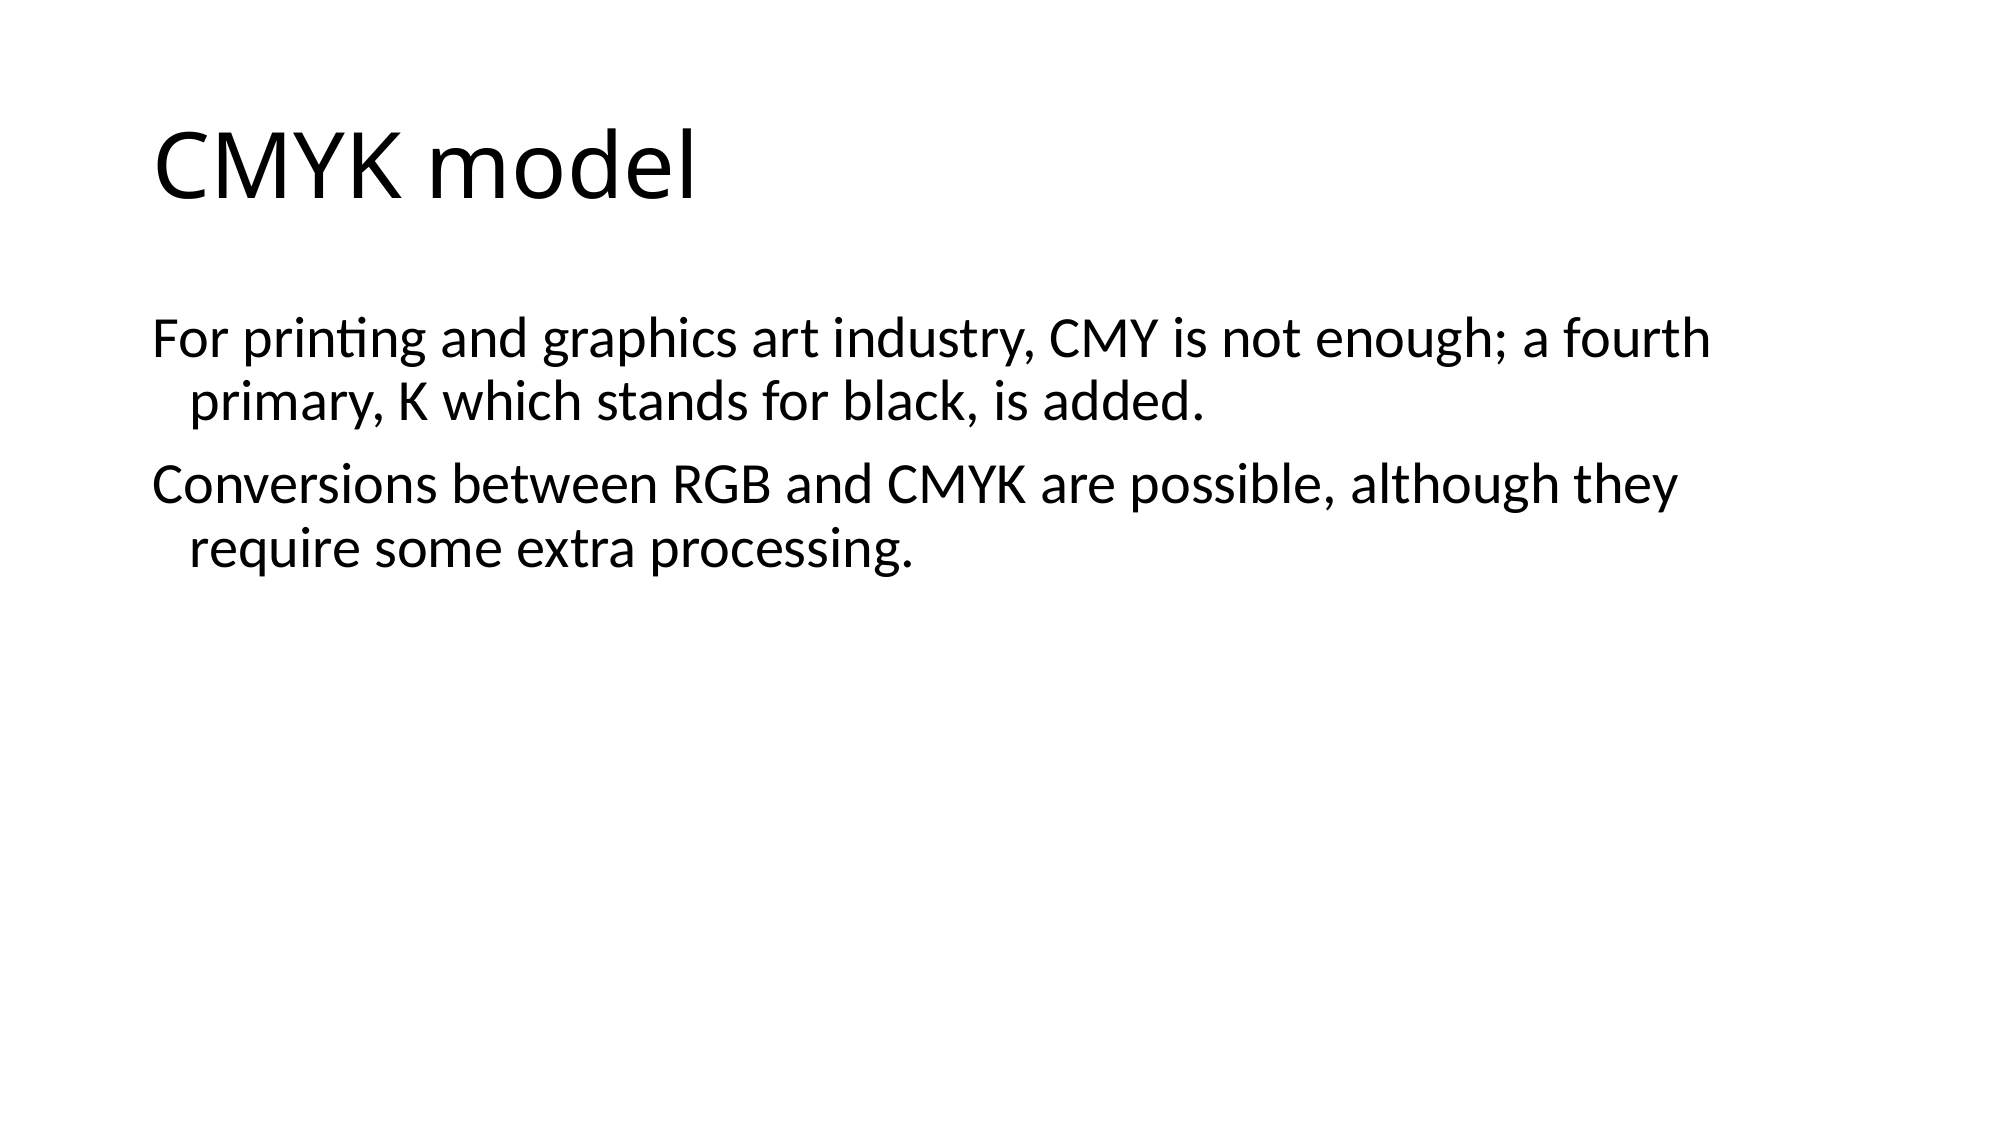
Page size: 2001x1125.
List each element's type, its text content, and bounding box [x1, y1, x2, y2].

list For printing and graphics art industry, CMY is not enough; a fourth primary, K which stands for black, is added. Conversions between RGB and CMYK are possible, although they require some extra processing. [137, 299, 1863, 1014]
title CMYK model [137, 59, 1863, 278]
